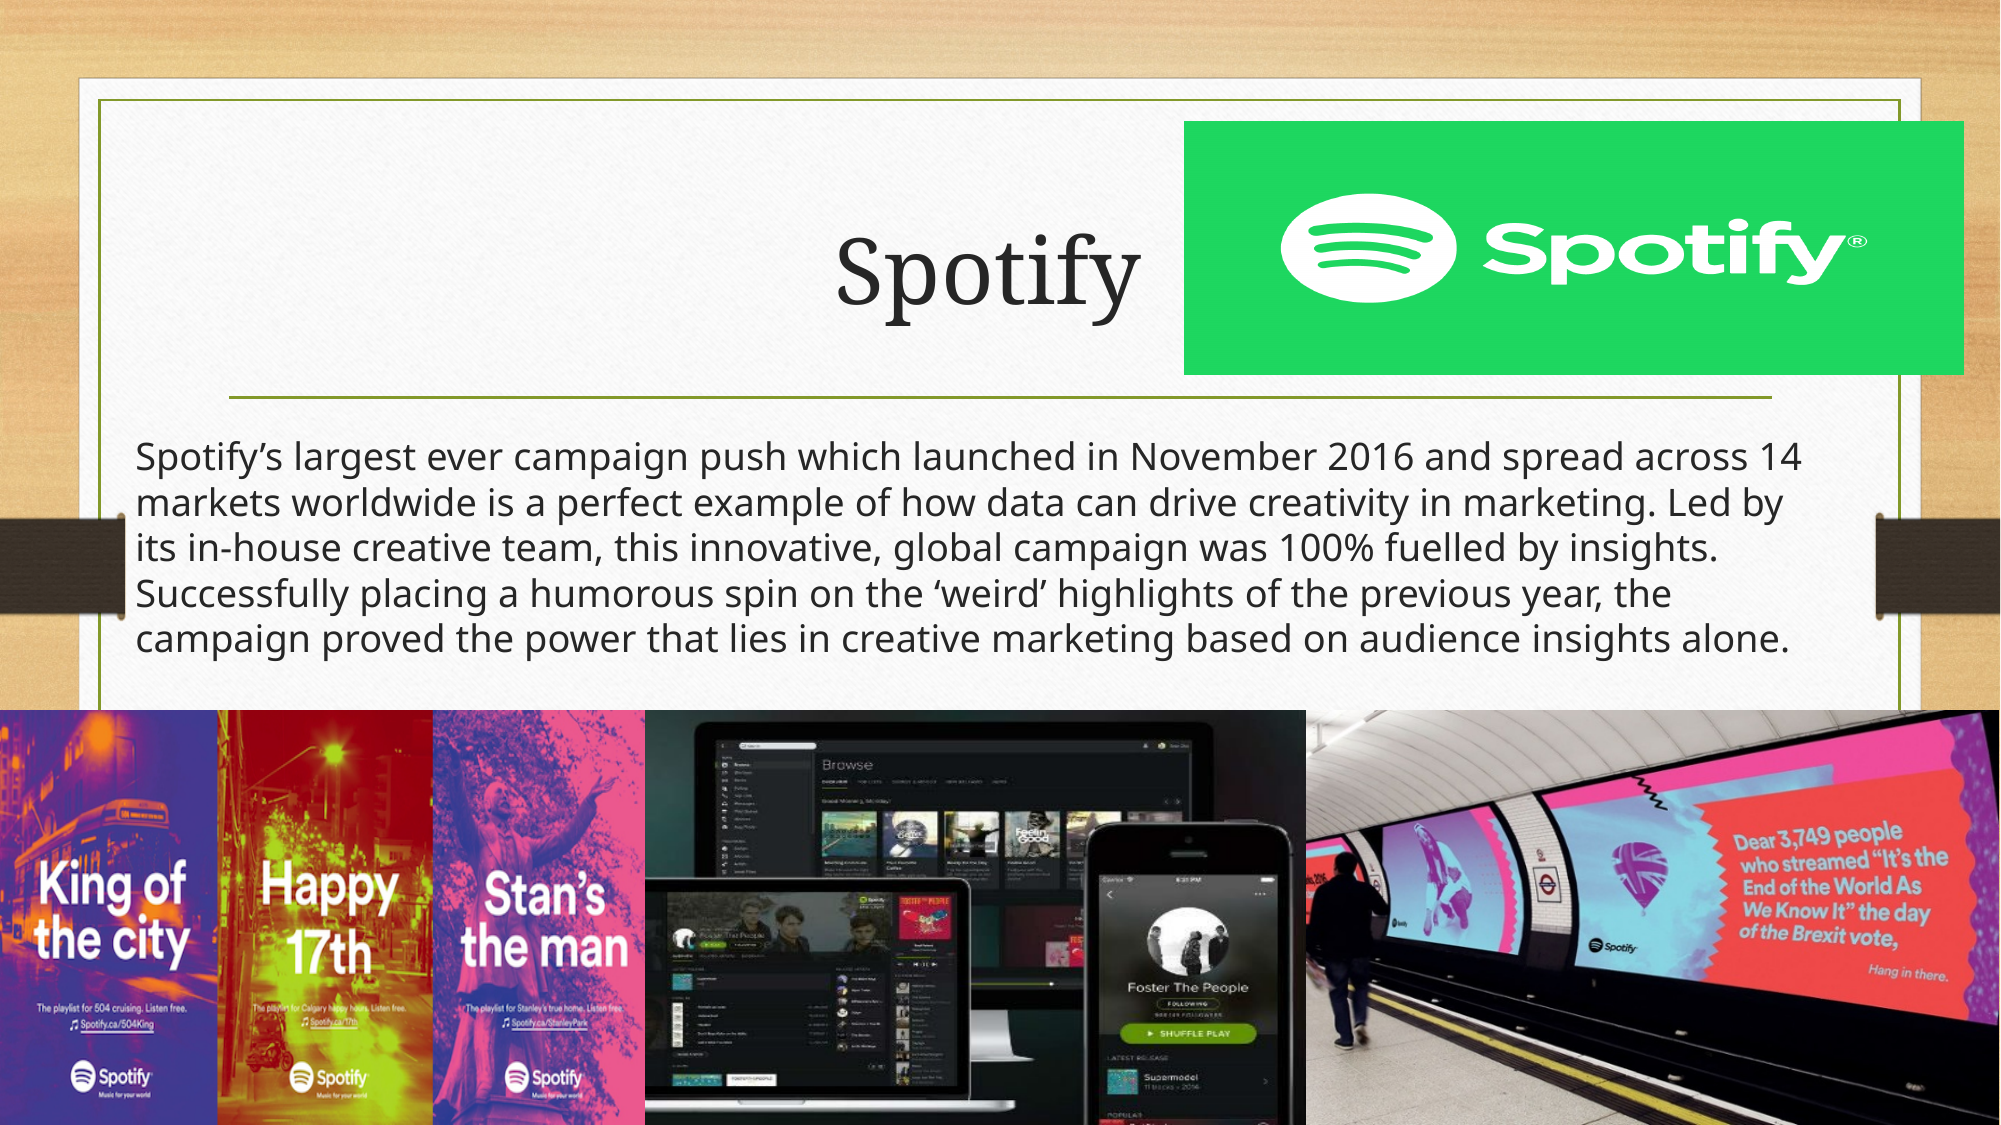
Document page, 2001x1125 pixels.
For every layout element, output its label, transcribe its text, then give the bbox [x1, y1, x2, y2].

list Spotify’s largest ever campaign push which launched in November 2016 and spread across 14 markets worldwide is a perfect example of how data can drive creativity in marketing. Led by its in-house creative team, this innovative, global campaign was 100% fuelled by insights. Successfully placing a humorous spin on the ‘weird’ highlights of the previous year, the campaign proved the power that lies in creative marketing based on audience insights alone. [120, 425, 1828, 709]
title Spotify [212, 161, 1183, 375]
picture [0, 0, 2001, 1125]
